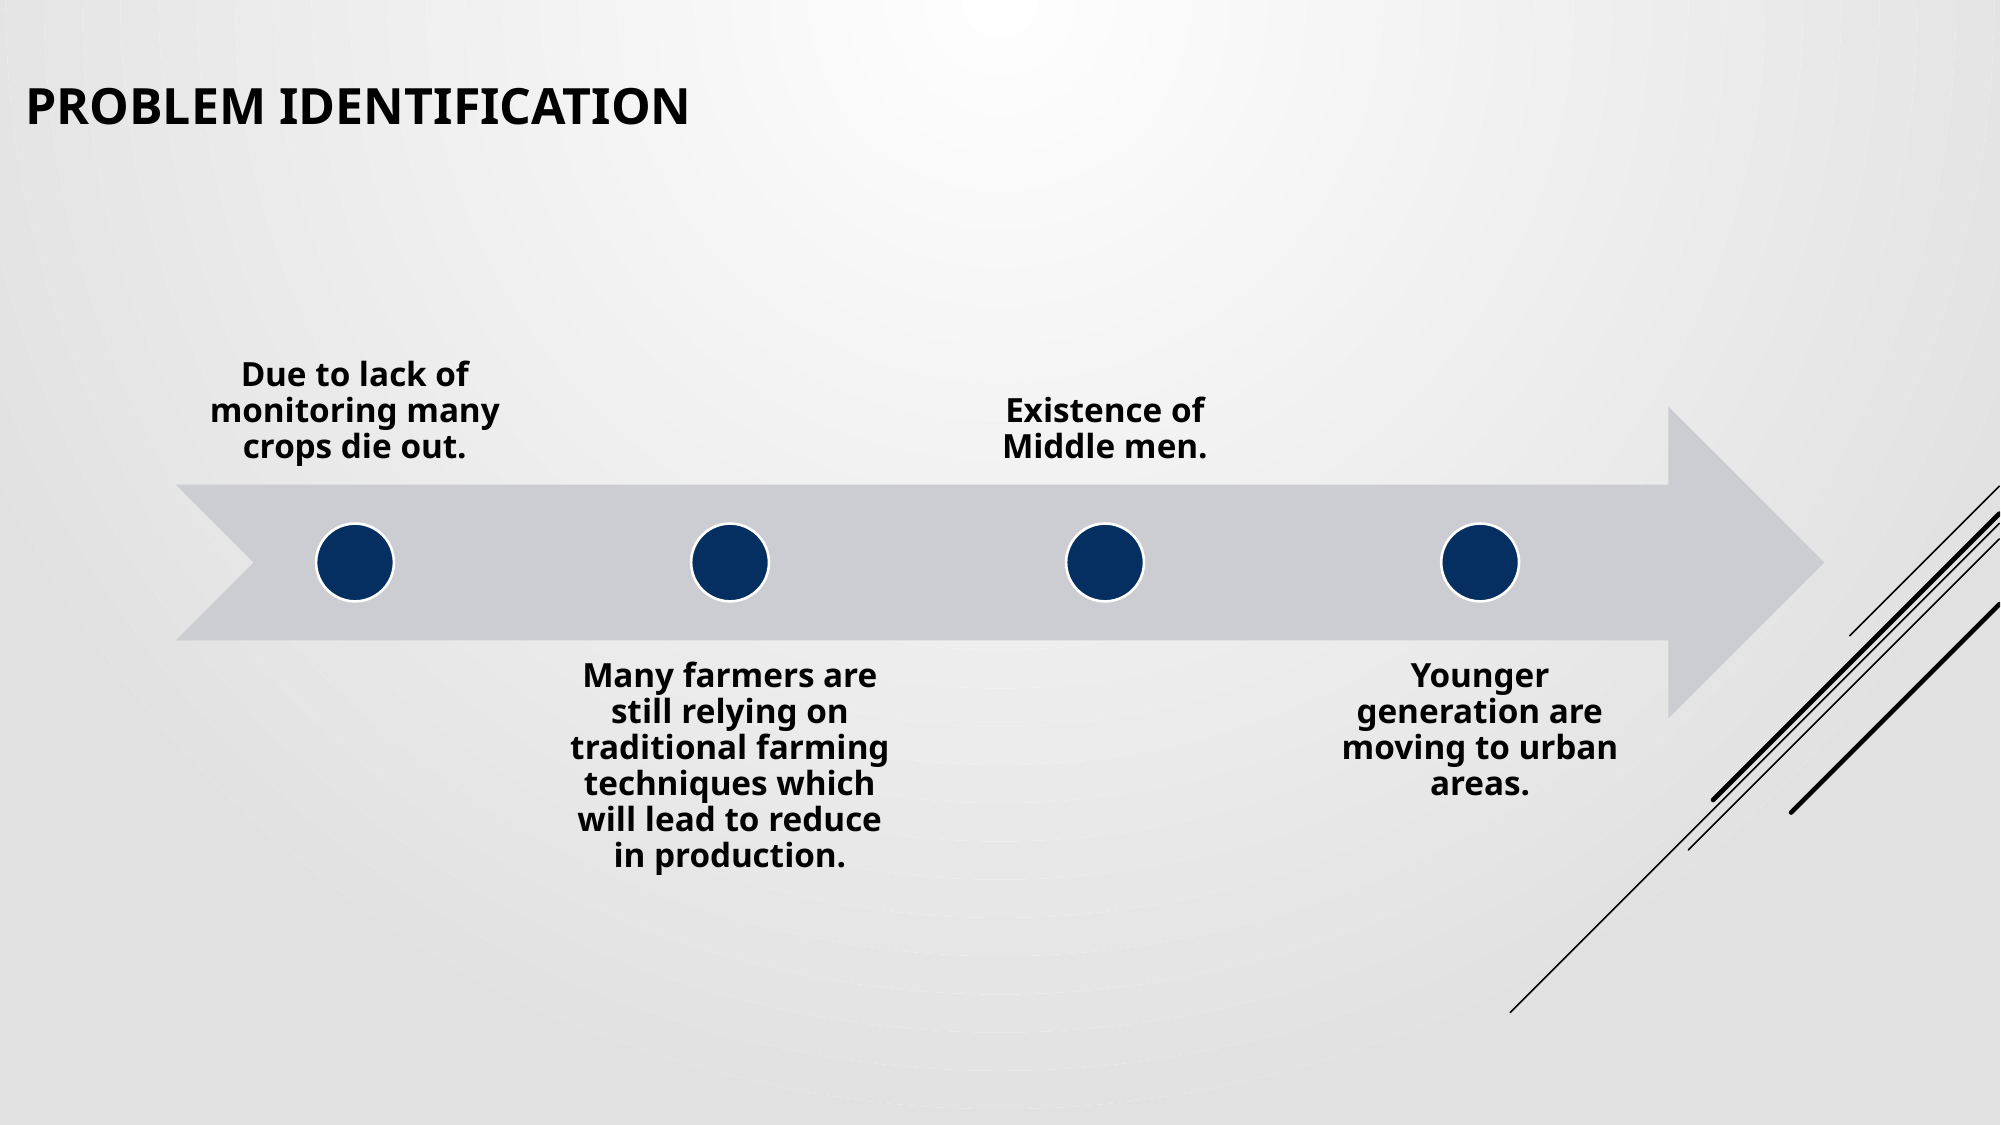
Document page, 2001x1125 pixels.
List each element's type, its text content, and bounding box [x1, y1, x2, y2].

title PROBLEM IDENTIFICATION [10, 12, 1411, 197]
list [175, 172, 1825, 953]
